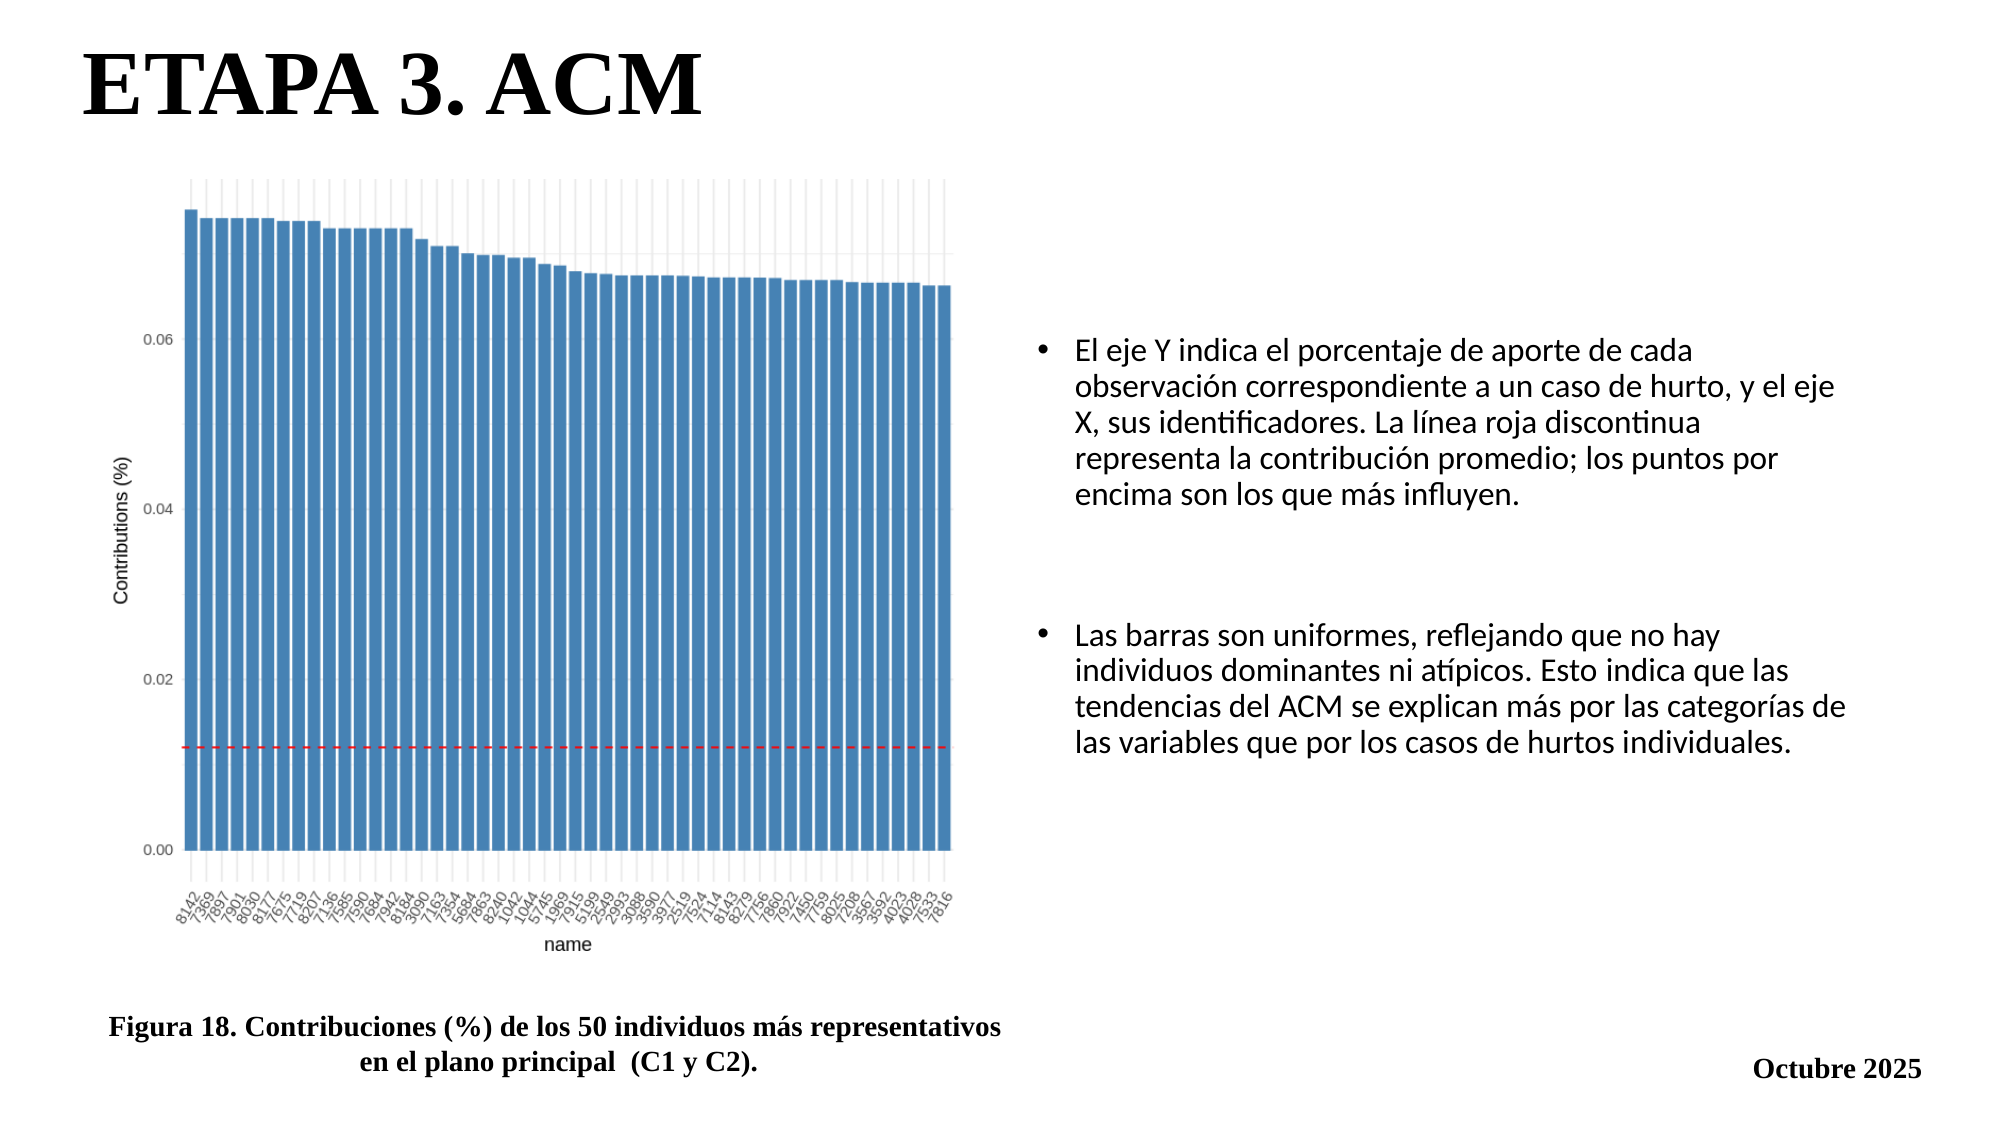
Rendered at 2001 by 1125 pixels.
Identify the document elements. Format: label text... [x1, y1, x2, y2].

text_box Octubre 2025 [1657, 1042, 2000, 1093]
text_box Figura 18. Contribuciones (%) de los 50 individuos más representativos en el plano principal (C1 y C2). [88, 999, 1022, 1085]
picture [88, 179, 982, 976]
list El eje Y indica el porcentaje de aporte de cada observación correspondiente a un caso de hurto, y el eje X, sus identificadores. La línea roja discontinua representa la contribución promedio; los puntos por encima son los que más influyen. Las barras son uniformes, reflejando que no hay individuos dominantes ni atípicos. Esto indica que las tendencias del ACM se explican más por las categorías de las variables que por los casos de hurtos individuales. [1022, 259, 1865, 921]
title ETAPA 3. ACM [67, 23, 1548, 146]
